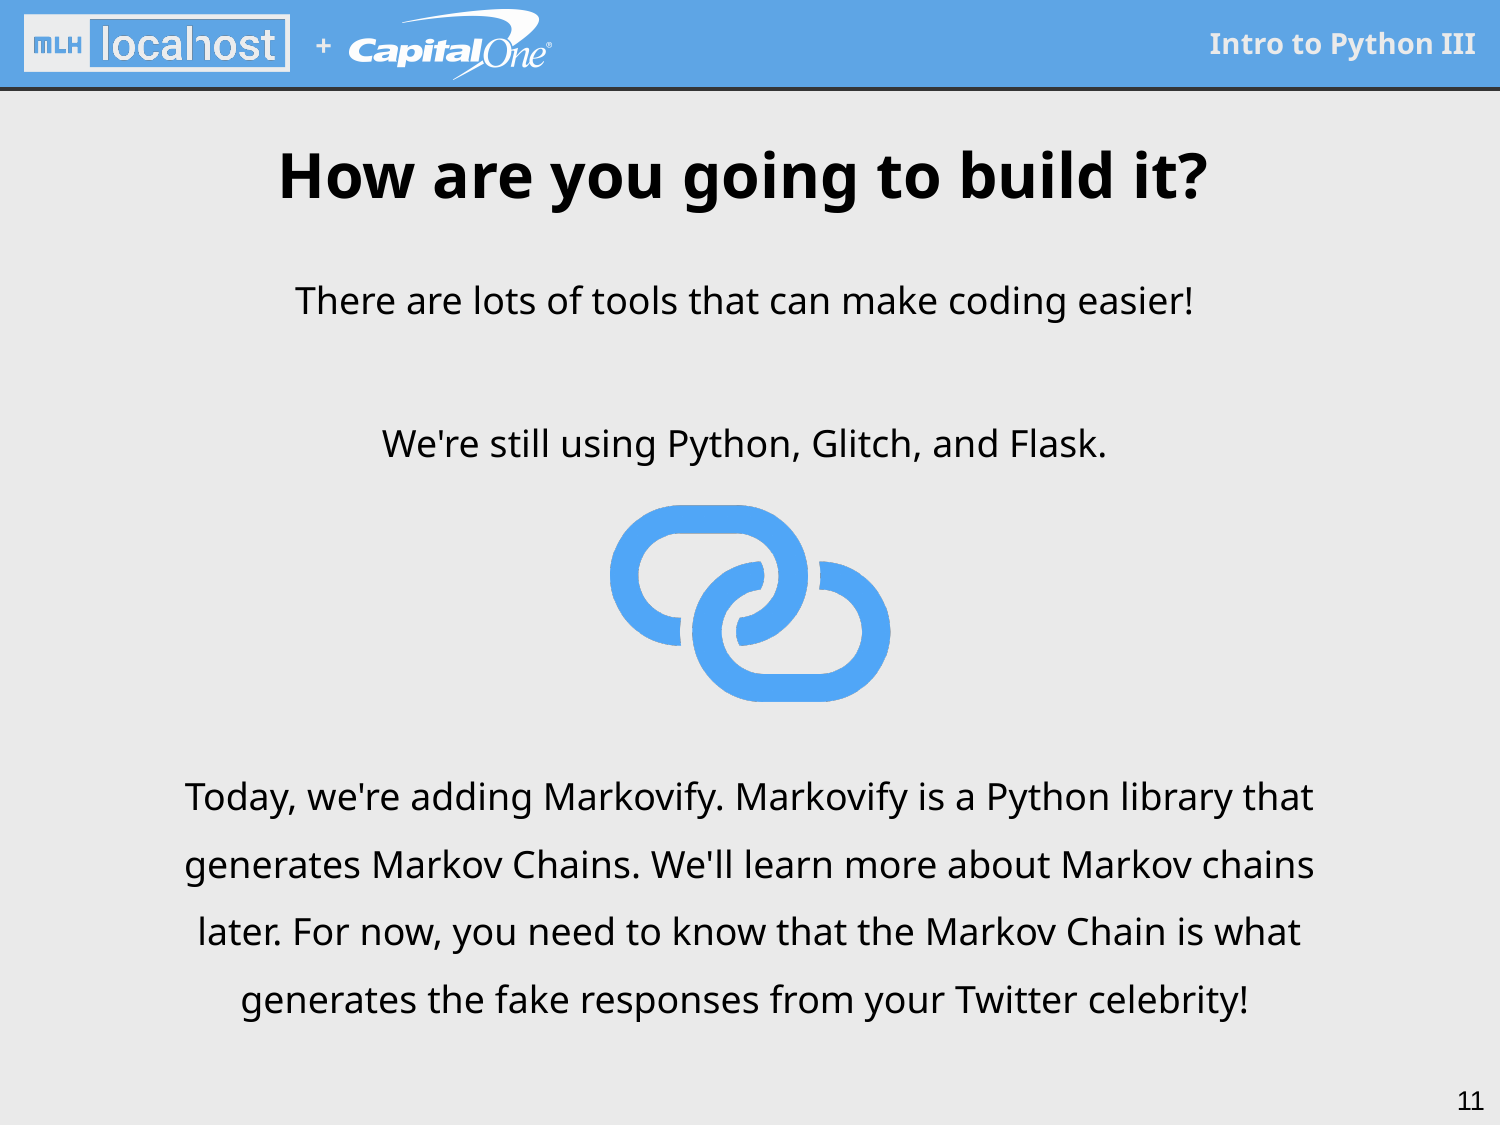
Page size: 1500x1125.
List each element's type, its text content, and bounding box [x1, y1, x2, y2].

picture [24, 14, 290, 72]
picture [349, 9, 552, 80]
text_box There are lots of tools that can make coding easier! [118, 255, 1382, 345]
picture [546, 400, 953, 807]
title How are you going to build it? [36, 106, 1484, 242]
text_box We're still using Python, Glitch, and Flask. Today, we're adding Markovify. Markovify is a Python library that generates Markov Chains. We'll learn more about Markov chains later. For now, you need to know that the Markov Chain is what generates the fake responses from your Twitter celebrity! [144, 382, 1356, 1090]
